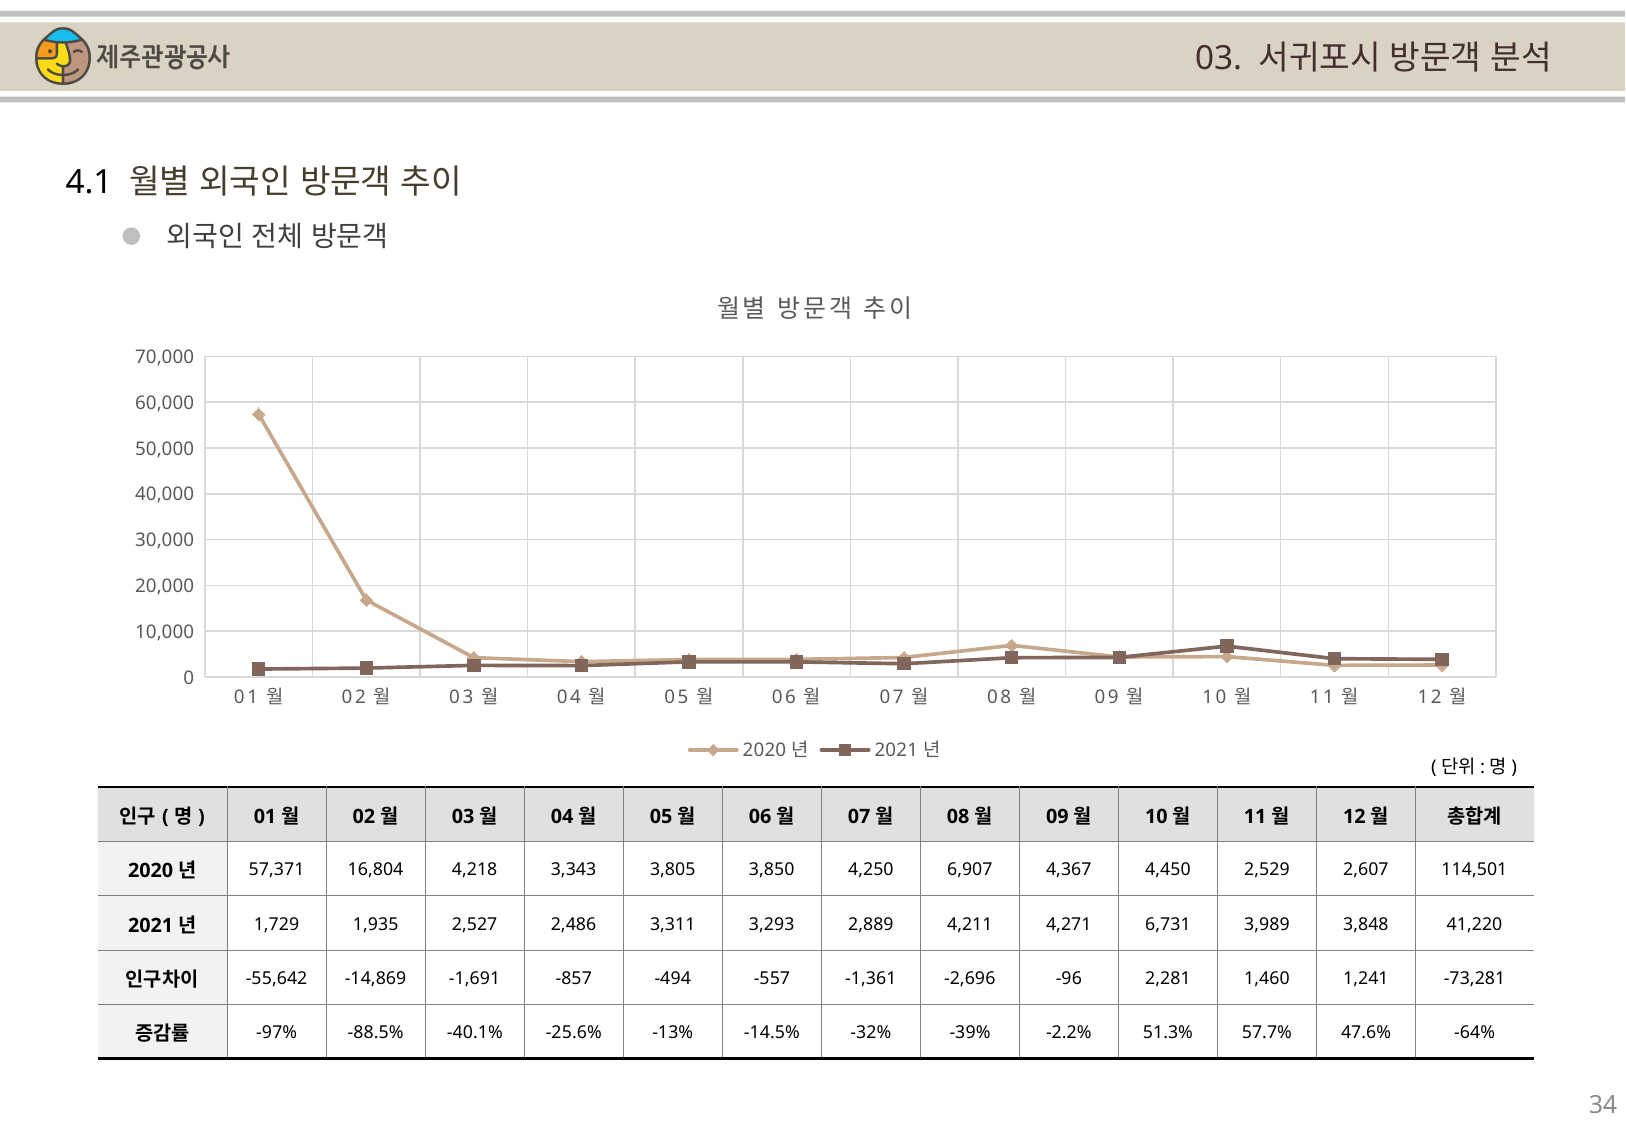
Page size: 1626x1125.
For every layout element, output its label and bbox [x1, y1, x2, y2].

table_cell [1119, 951, 1217, 1004]
table_cell [921, 896, 1019, 950]
table_cell [525, 1005, 623, 1057]
table_cell [1317, 1005, 1415, 1057]
table_cell [228, 896, 326, 950]
table_cell [624, 951, 722, 1004]
table_cell [1218, 1005, 1316, 1057]
table_cell [624, 896, 722, 950]
text_box [1416, 747, 1532, 786]
table_cell [1317, 896, 1415, 950]
table_cell [1317, 842, 1415, 895]
table_cell [327, 1005, 425, 1057]
table_cell [327, 842, 425, 895]
table_cell [525, 951, 623, 1004]
table_header [1119, 788, 1217, 841]
table_header [1416, 788, 1534, 841]
text_box [121, 226, 141, 246]
table_cell [1020, 842, 1118, 895]
table_header [98, 788, 227, 841]
table_cell [426, 1005, 524, 1057]
table_cell [228, 842, 326, 895]
table_cell [624, 842, 722, 895]
chart [106, 262, 1525, 769]
slide_number [1251, 1063, 1618, 1123]
table_cell [1218, 842, 1316, 895]
text_box [1042, 28, 1595, 84]
table_cell [1218, 896, 1316, 950]
table_header [1020, 788, 1118, 841]
table_cell [1119, 1005, 1217, 1057]
text_box [151, 210, 404, 260]
table_cell [426, 842, 524, 895]
table_header [525, 788, 623, 841]
table_header [426, 788, 524, 841]
table_header [921, 788, 1019, 841]
table_cell [327, 896, 425, 950]
table_cell [723, 1005, 821, 1057]
table_cell [228, 1005, 326, 1057]
table_cell [1119, 896, 1217, 950]
picture [31, 26, 232, 87]
table_cell [327, 951, 425, 1004]
table_cell [98, 842, 227, 895]
text_box [50, 152, 1144, 208]
table_header [822, 788, 920, 841]
table_header [723, 788, 821, 841]
table_header [1317, 788, 1415, 841]
table_header [327, 788, 425, 841]
table_cell [426, 951, 524, 1004]
table_cell [921, 951, 1019, 1004]
table_header [228, 788, 326, 841]
table_cell [1020, 1005, 1118, 1057]
table_cell [426, 896, 524, 950]
table_cell [1119, 842, 1217, 895]
table_cell [822, 951, 920, 1004]
table_cell [1416, 896, 1534, 950]
table_cell [822, 896, 920, 950]
table_cell [1317, 951, 1415, 1004]
table_cell [723, 896, 821, 950]
table_cell [228, 951, 326, 1004]
table_header [1218, 788, 1316, 841]
table_cell [98, 951, 227, 1004]
table_cell [1416, 951, 1534, 1004]
table_cell [1020, 896, 1118, 950]
table_cell [822, 1005, 920, 1057]
table_cell [723, 951, 821, 1004]
table_cell [723, 842, 821, 895]
table_cell [921, 842, 1019, 895]
table_cell [1416, 1005, 1534, 1057]
table_cell [1218, 951, 1316, 1004]
table_cell [525, 896, 623, 950]
table_cell [98, 896, 227, 950]
table_cell [98, 1005, 227, 1057]
table_cell [1416, 842, 1534, 895]
table_cell [822, 842, 920, 895]
table_header [624, 788, 722, 841]
table_cell [1020, 951, 1118, 1004]
table_cell [921, 1005, 1019, 1057]
table_cell [525, 842, 623, 895]
table_cell [624, 1005, 722, 1057]
